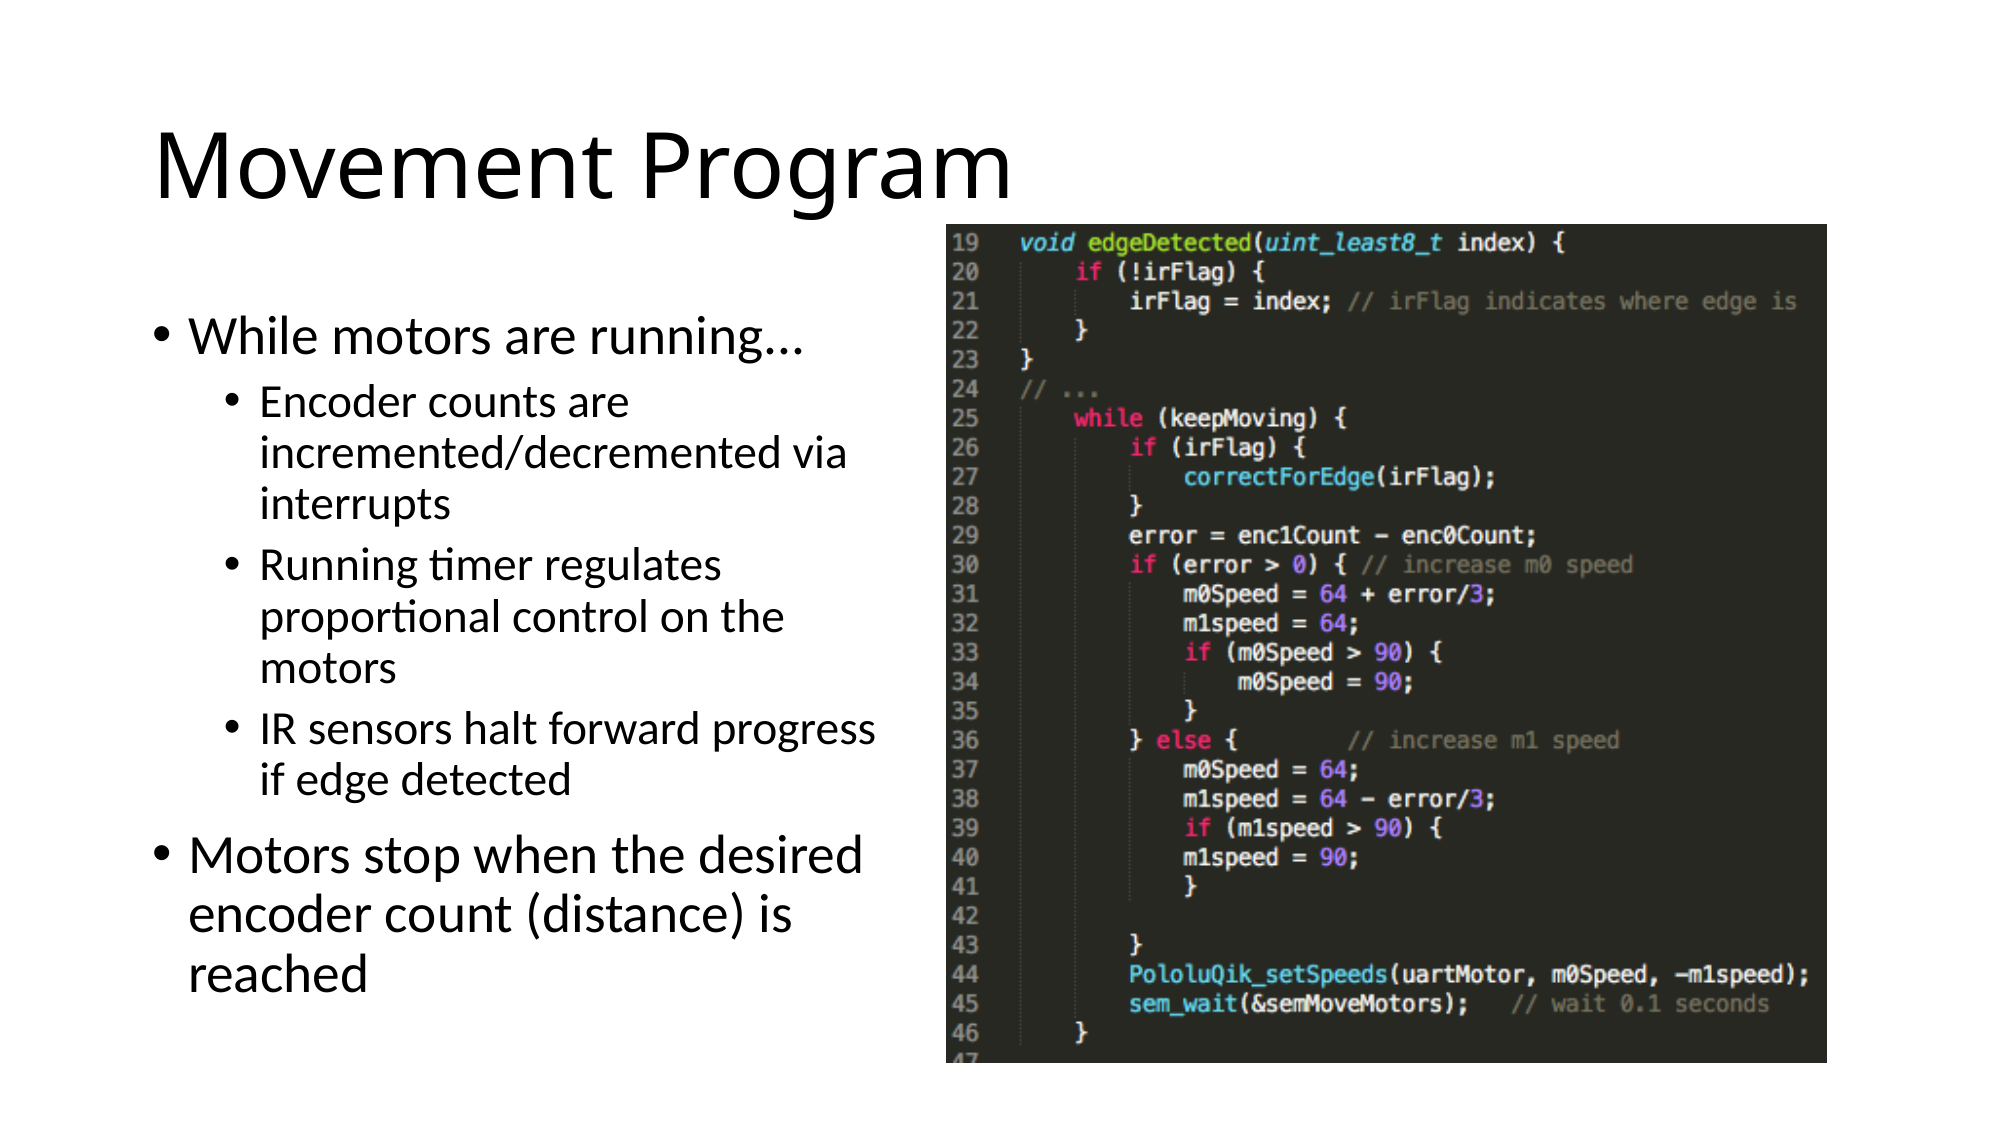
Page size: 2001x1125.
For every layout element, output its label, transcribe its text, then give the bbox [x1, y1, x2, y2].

picture [946, 224, 1827, 1063]
title Movement Program [137, 59, 1863, 278]
list While motors are running... Encoder counts are incremented/decremented via interrupts Running timer regulates proportional control on the motors IR sensors halt forward progress if edge detected Motors stop when the desired encoder count (distance) is reached [137, 299, 918, 1014]
